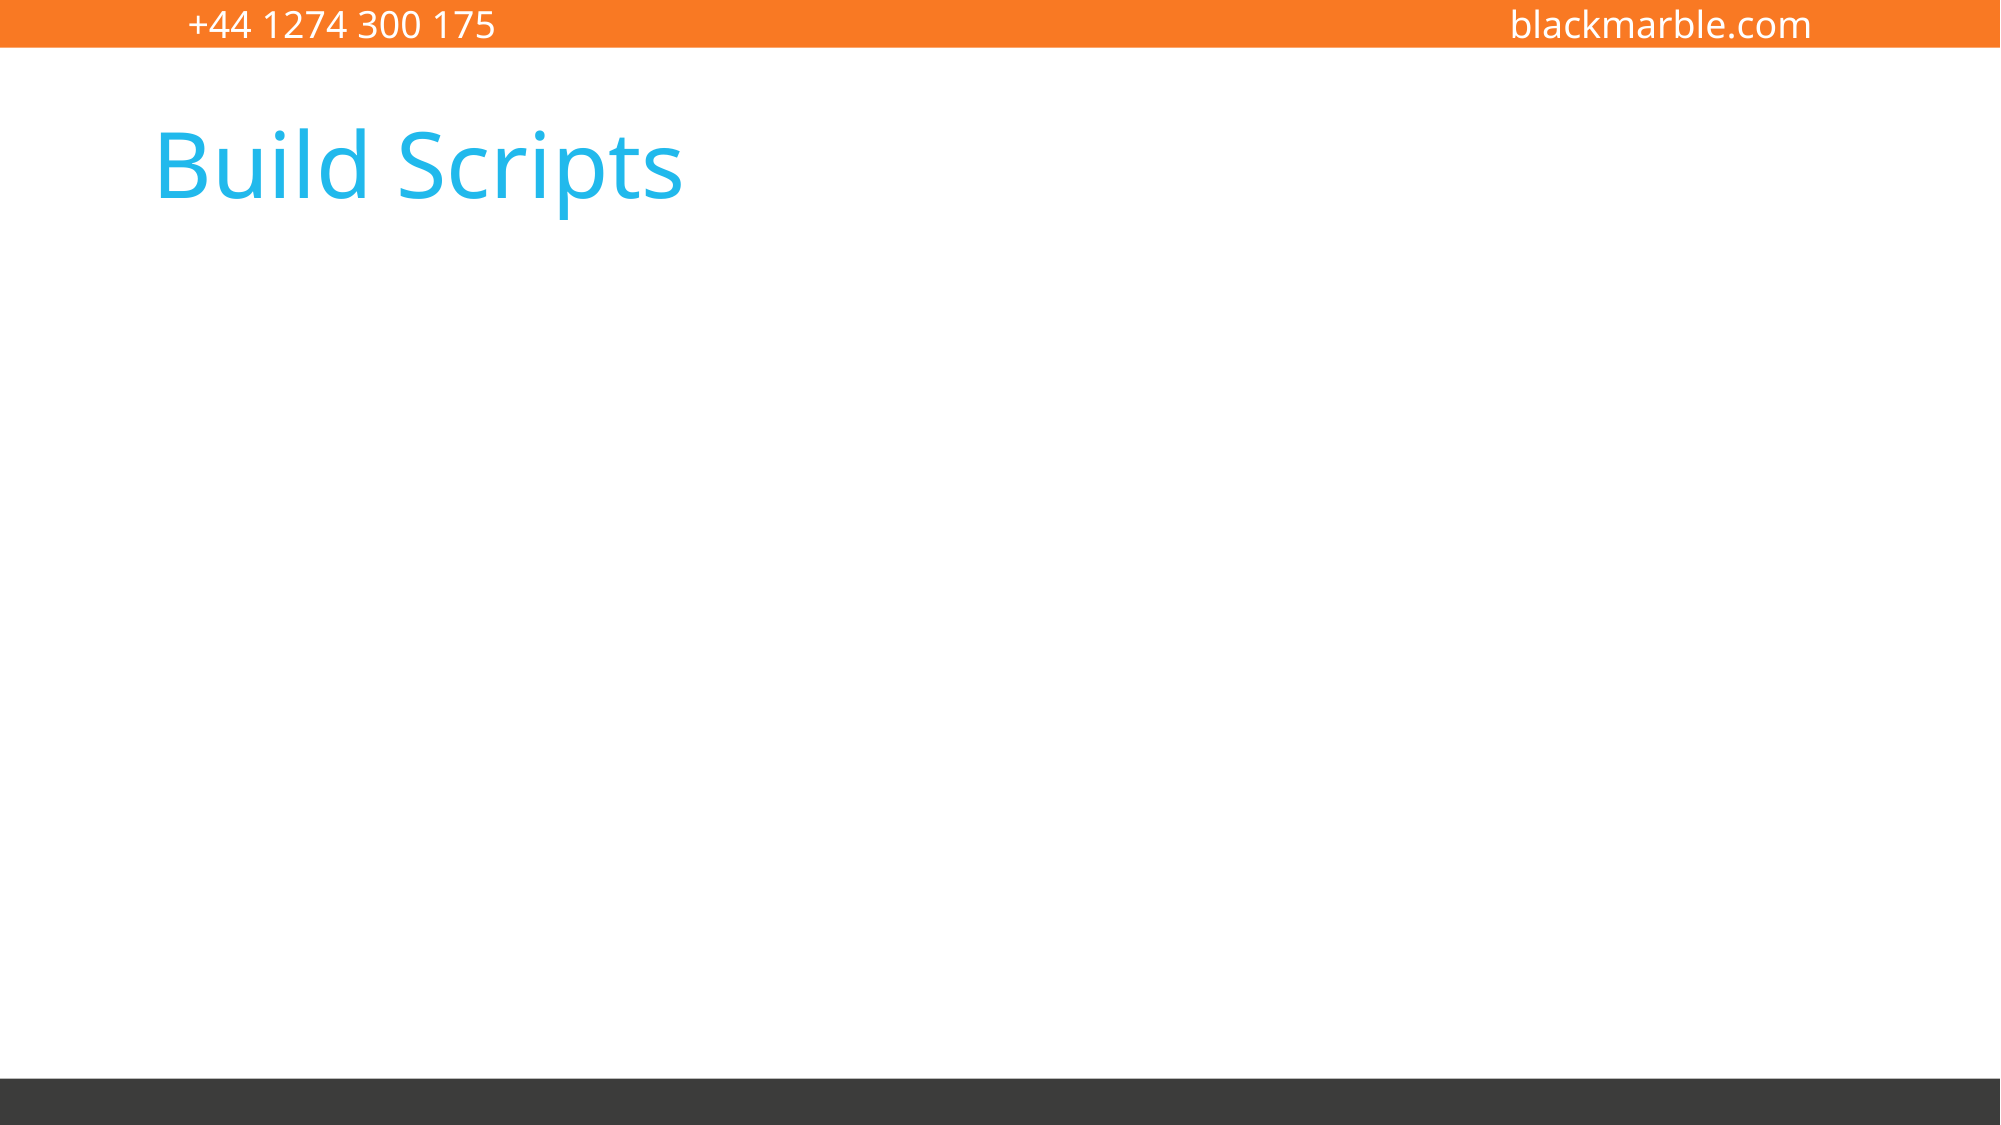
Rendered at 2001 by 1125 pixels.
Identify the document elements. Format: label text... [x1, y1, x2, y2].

title Build Scripts [137, 59, 1863, 278]
